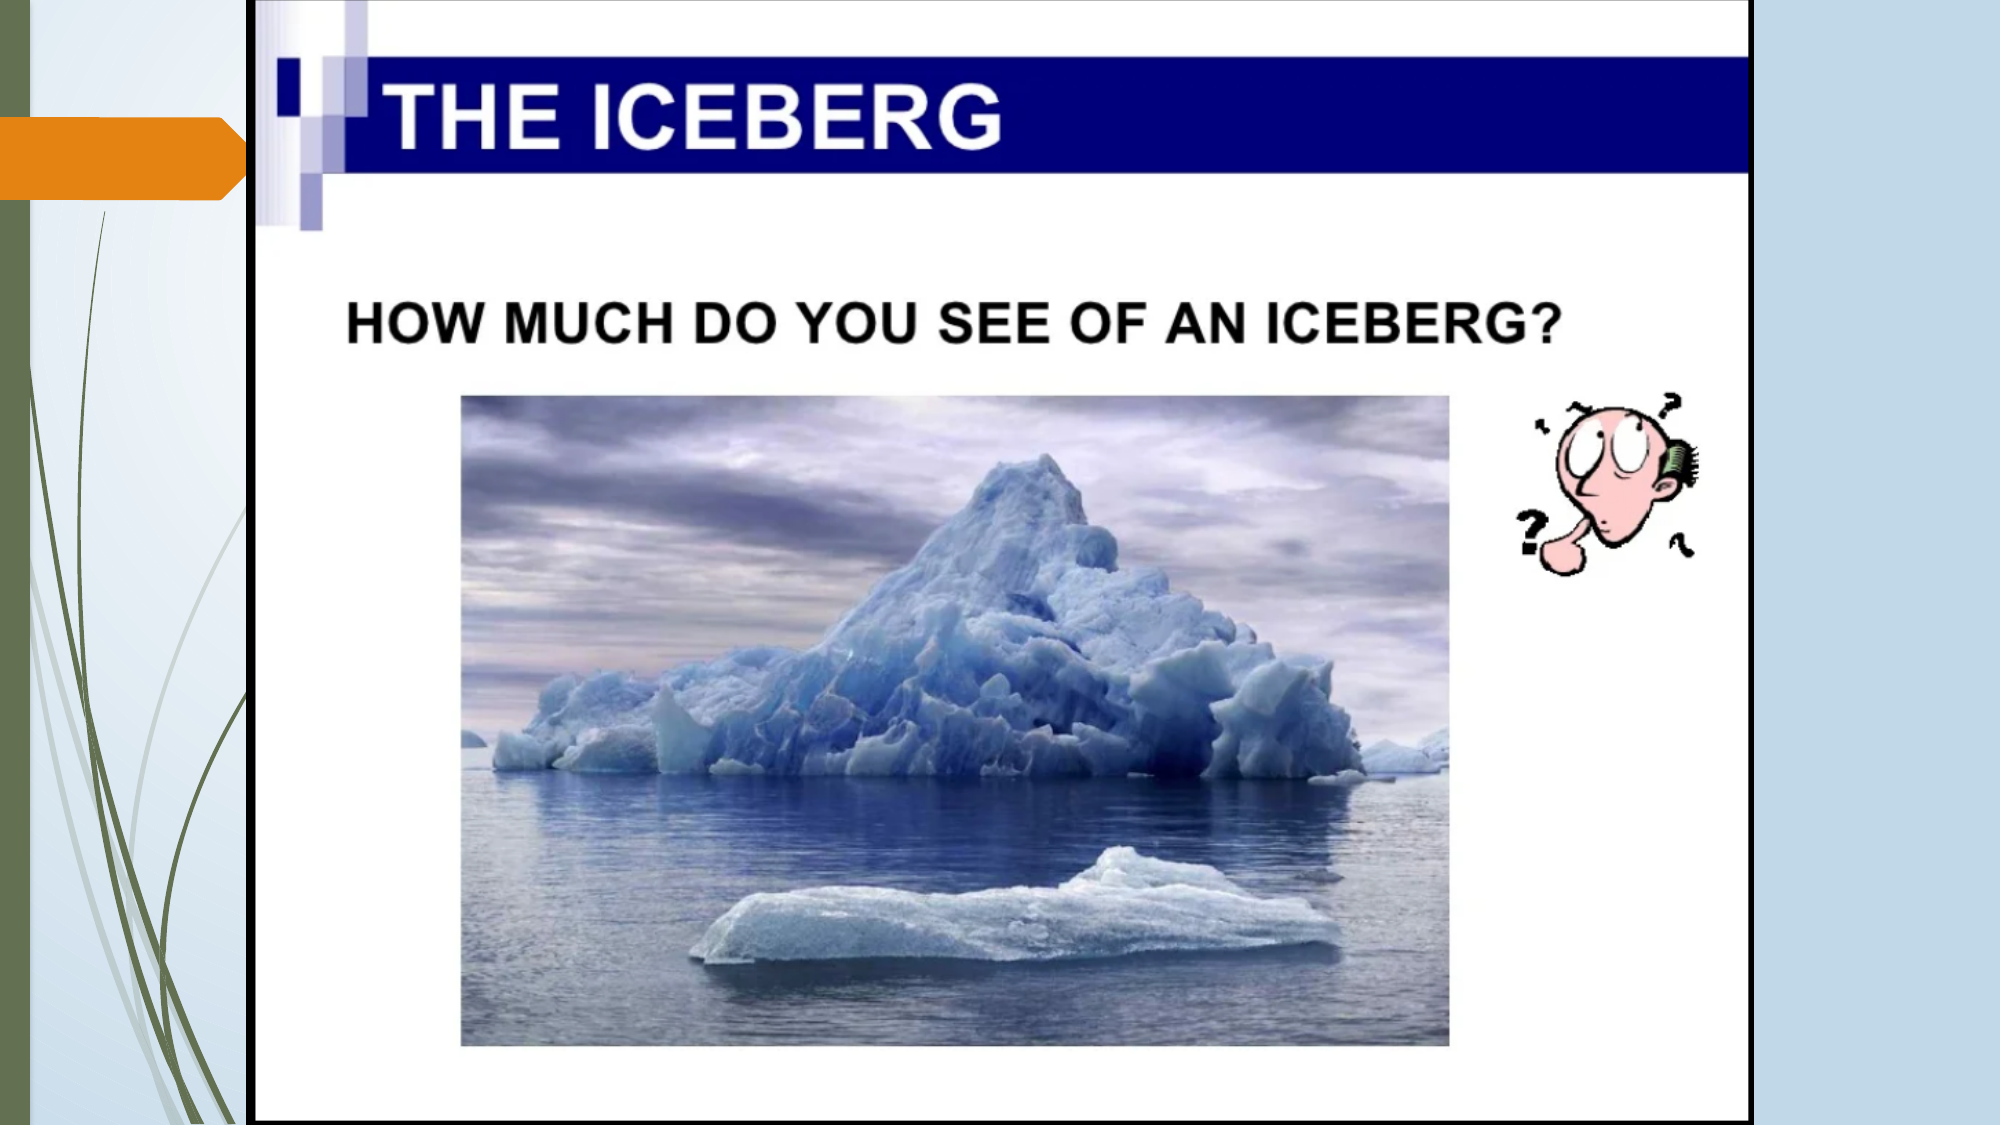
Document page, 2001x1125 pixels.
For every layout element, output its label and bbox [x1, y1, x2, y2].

picture [245, 0, 1755, 1125]
